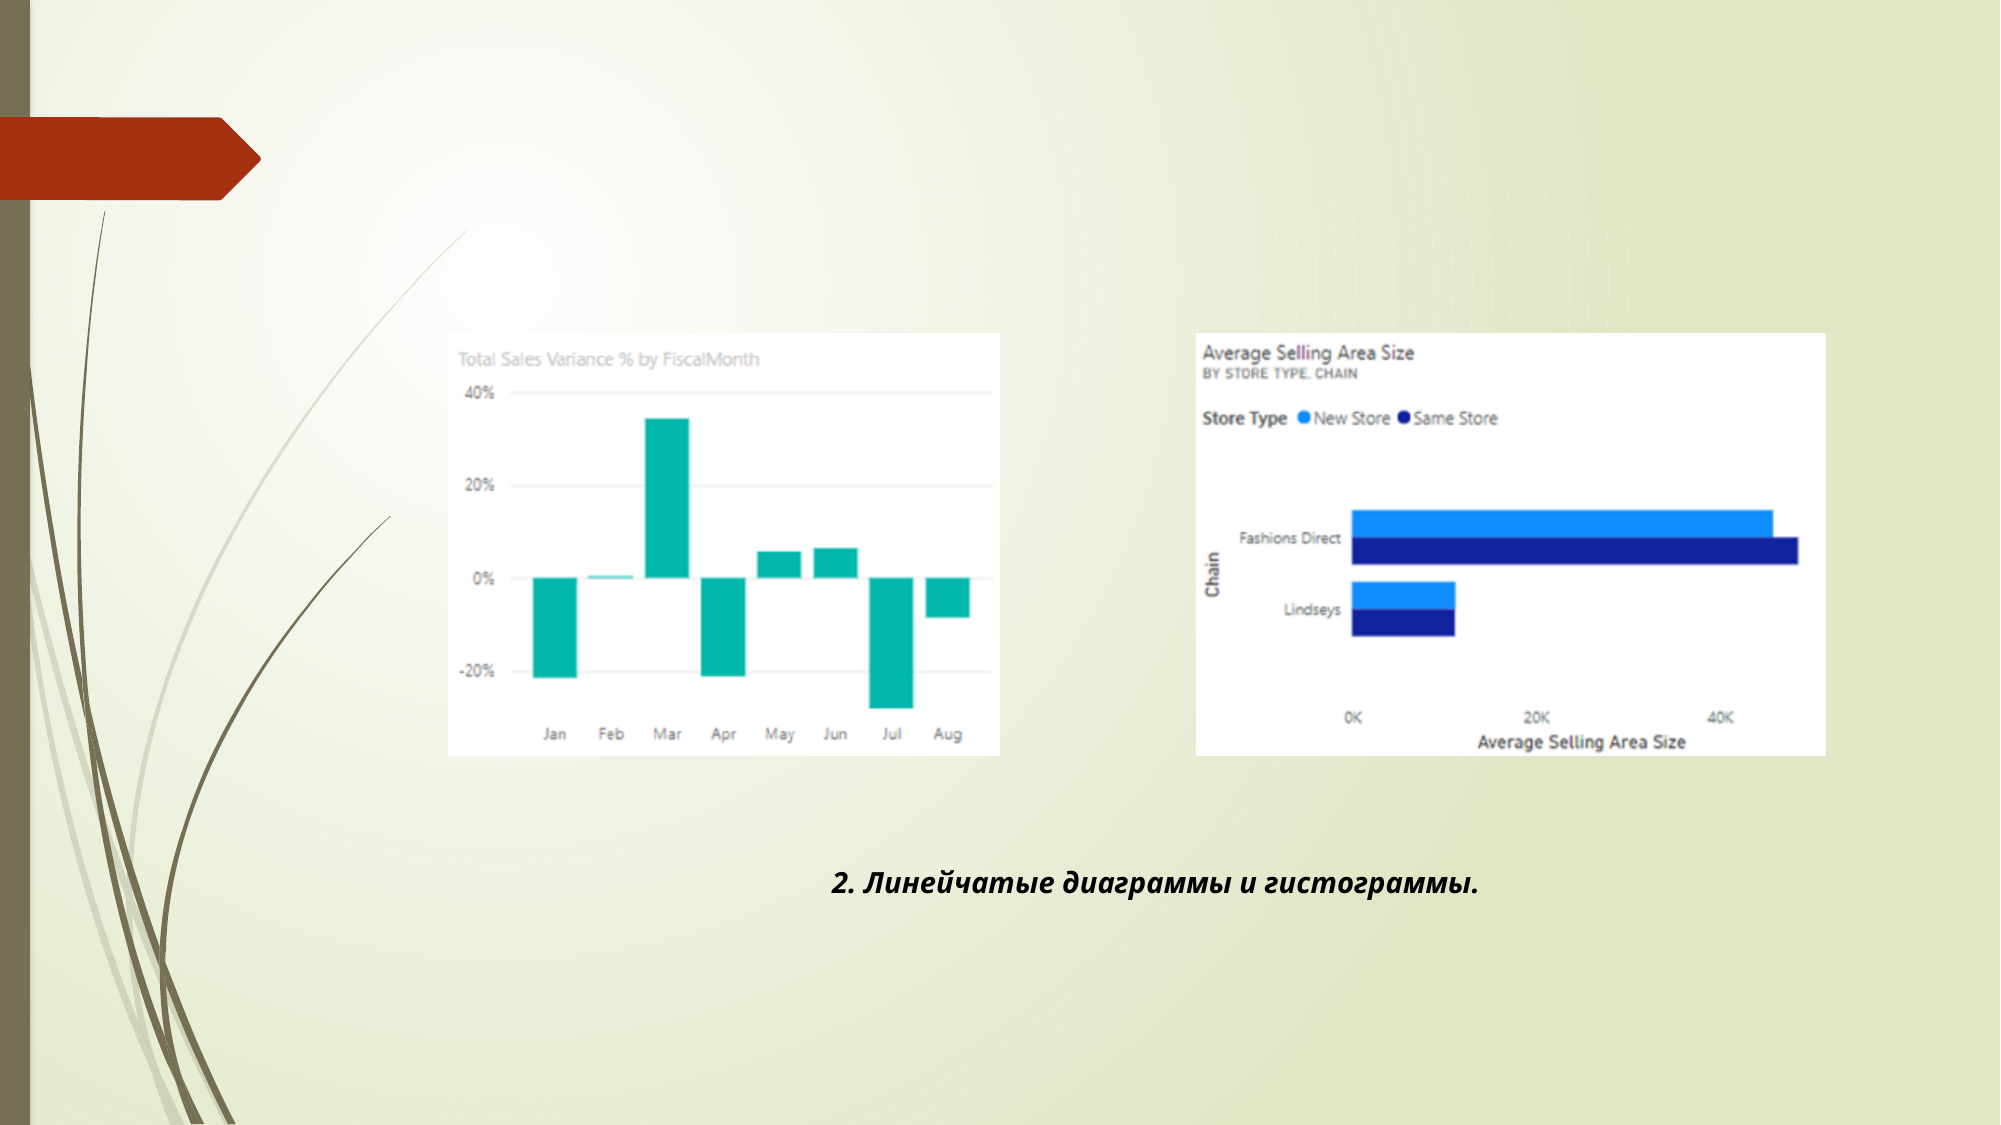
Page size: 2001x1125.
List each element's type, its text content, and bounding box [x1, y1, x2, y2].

picture [448, 333, 1001, 756]
list 2. Линейчатые диаграммы и гистограммы. [424, 132, 1888, 1074]
picture [1196, 333, 1827, 756]
